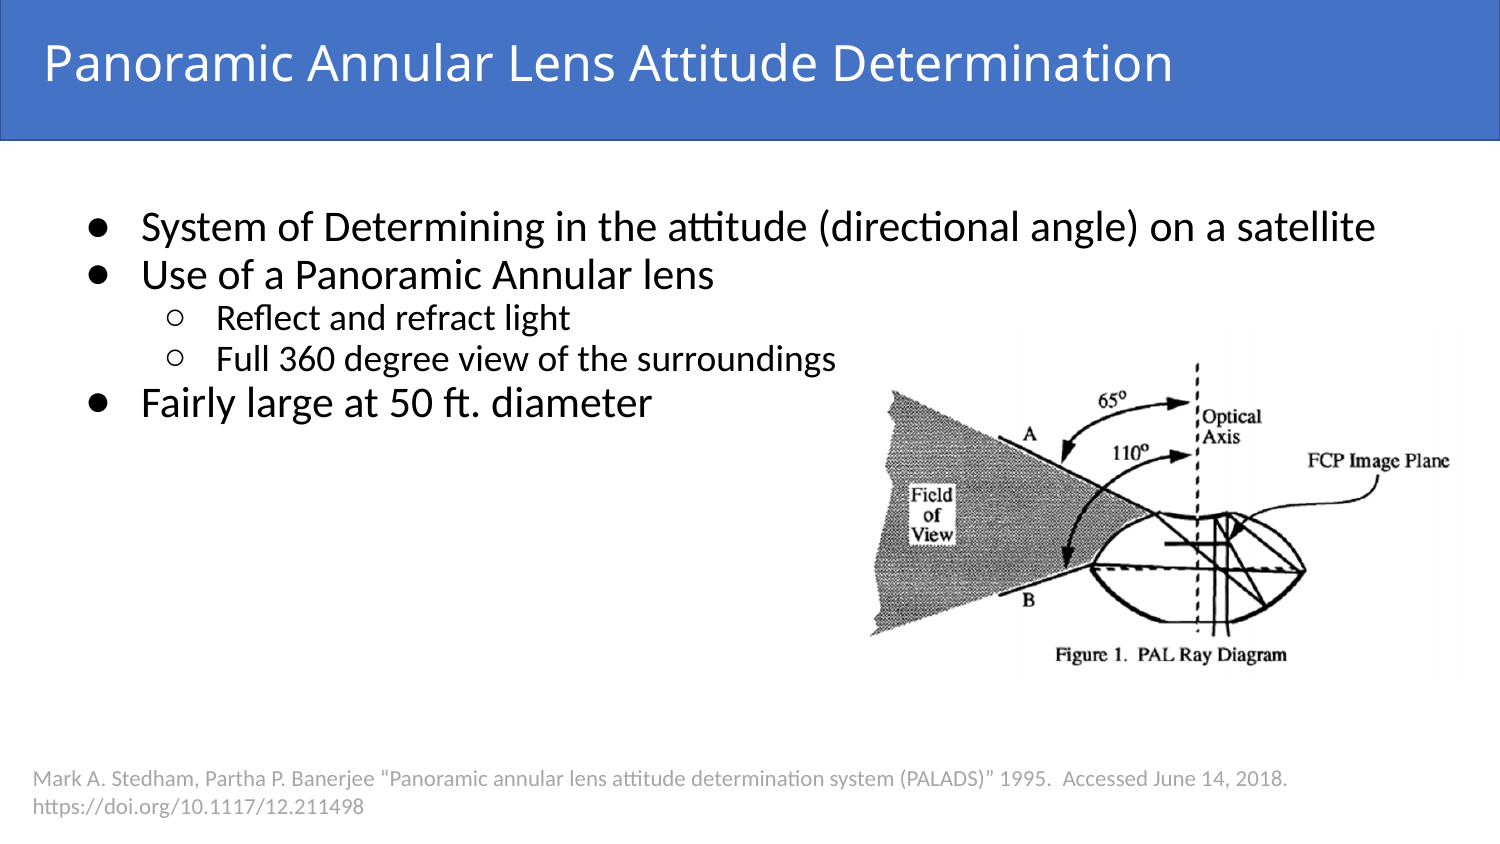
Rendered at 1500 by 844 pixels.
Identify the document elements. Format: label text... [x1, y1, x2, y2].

text_box Mark A. Stedham, Partha P. Banerjee “Panoramic annular lens attitude determination system (PALADS)” 1995. Accessed June 14, 2018. https://doi.org/10.1117/12.211498 [17, 751, 1317, 844]
text_box Panoramic Annular Lens Attitude Determination [28, 23, 1427, 118]
picture [841, 327, 1483, 680]
list System of Determining in the attitude (directional angle) on a satellite Use of a Panoramic Annular lens Reflect and refract light Full 360 degree view of the surroundings Fairly large at 50 ft. diameter [51, 189, 1449, 752]
text_box [0, 0, 1500, 141]
